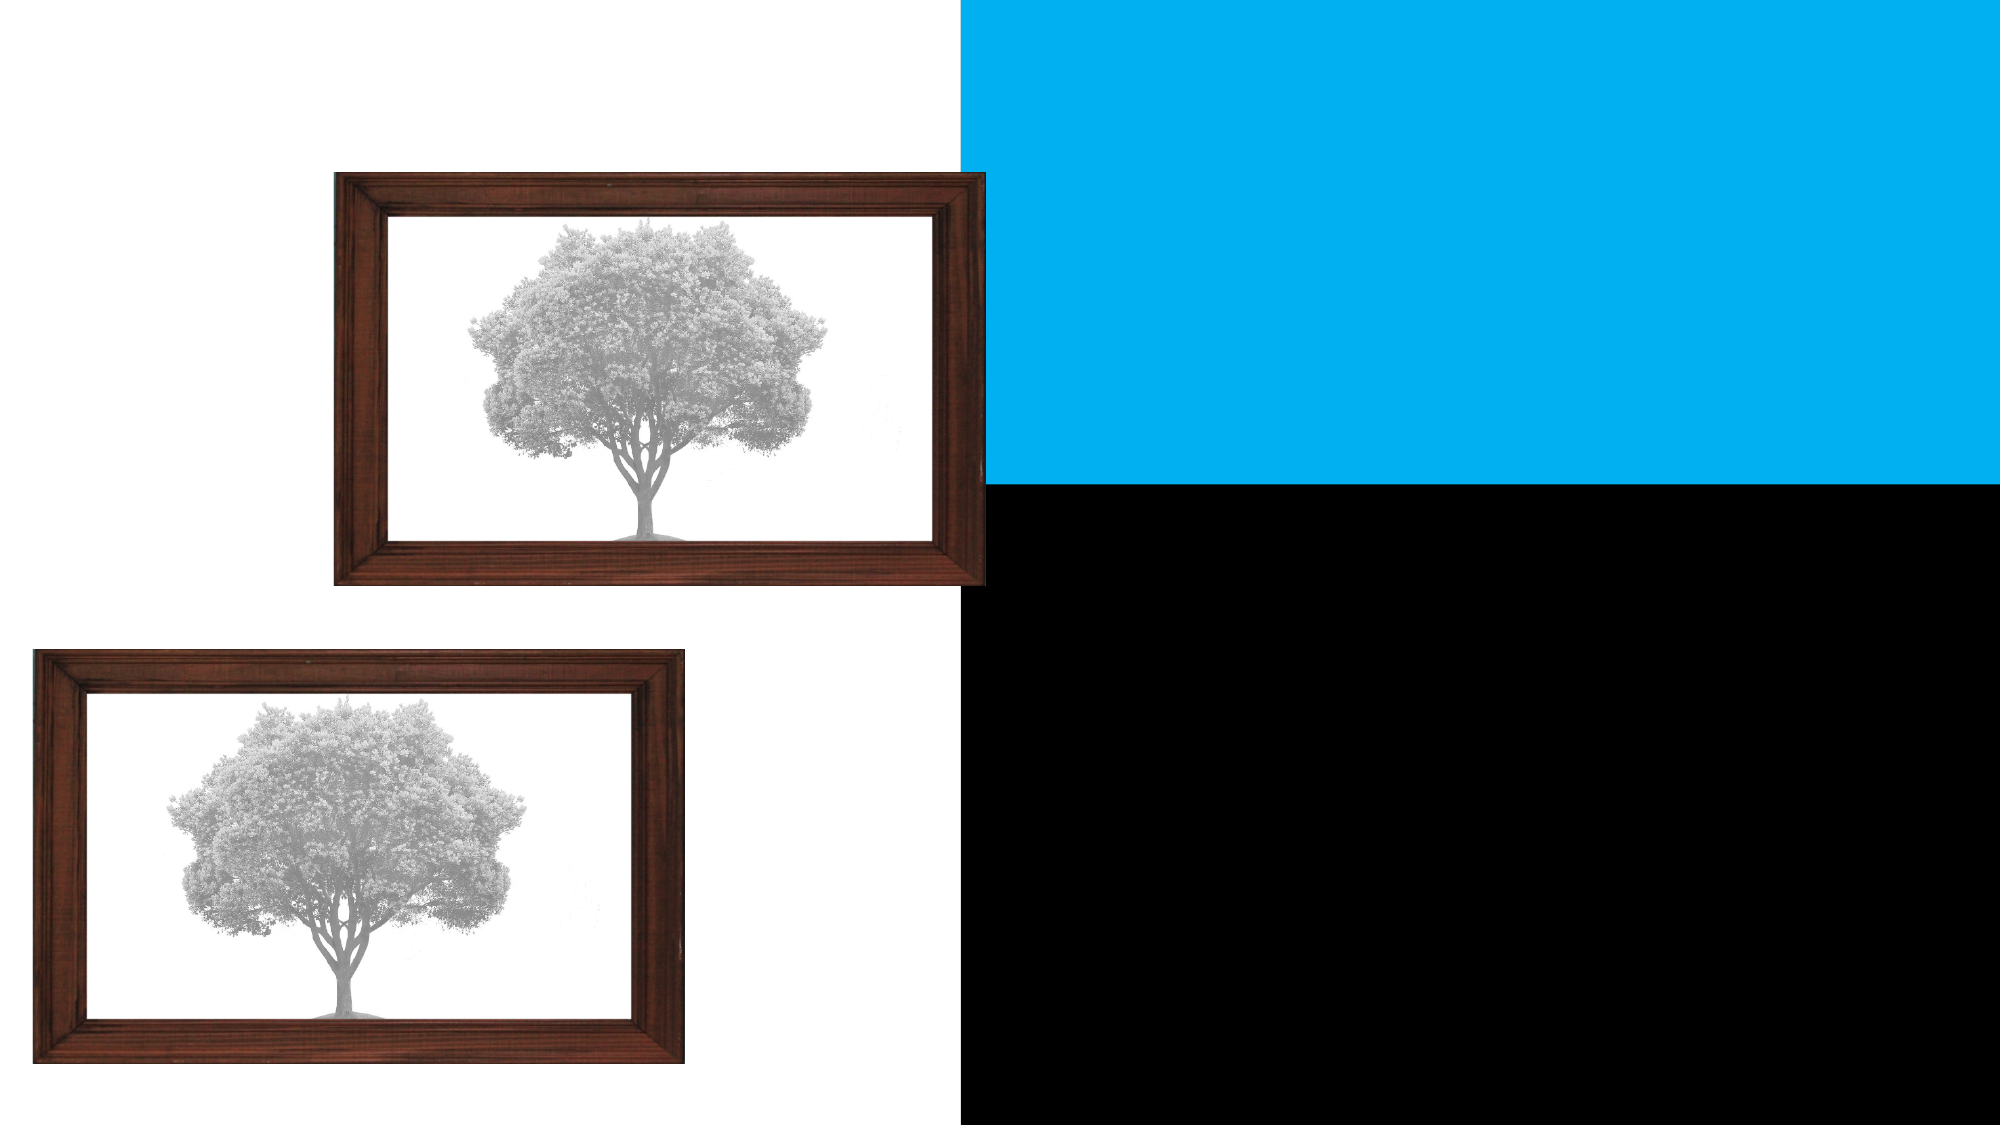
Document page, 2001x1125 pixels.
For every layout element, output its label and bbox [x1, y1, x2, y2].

text_box [333, 171, 986, 586]
text_box [32, 648, 685, 1064]
text_box [960, 0, 2000, 486]
text_box [960, 486, 2000, 1125]
